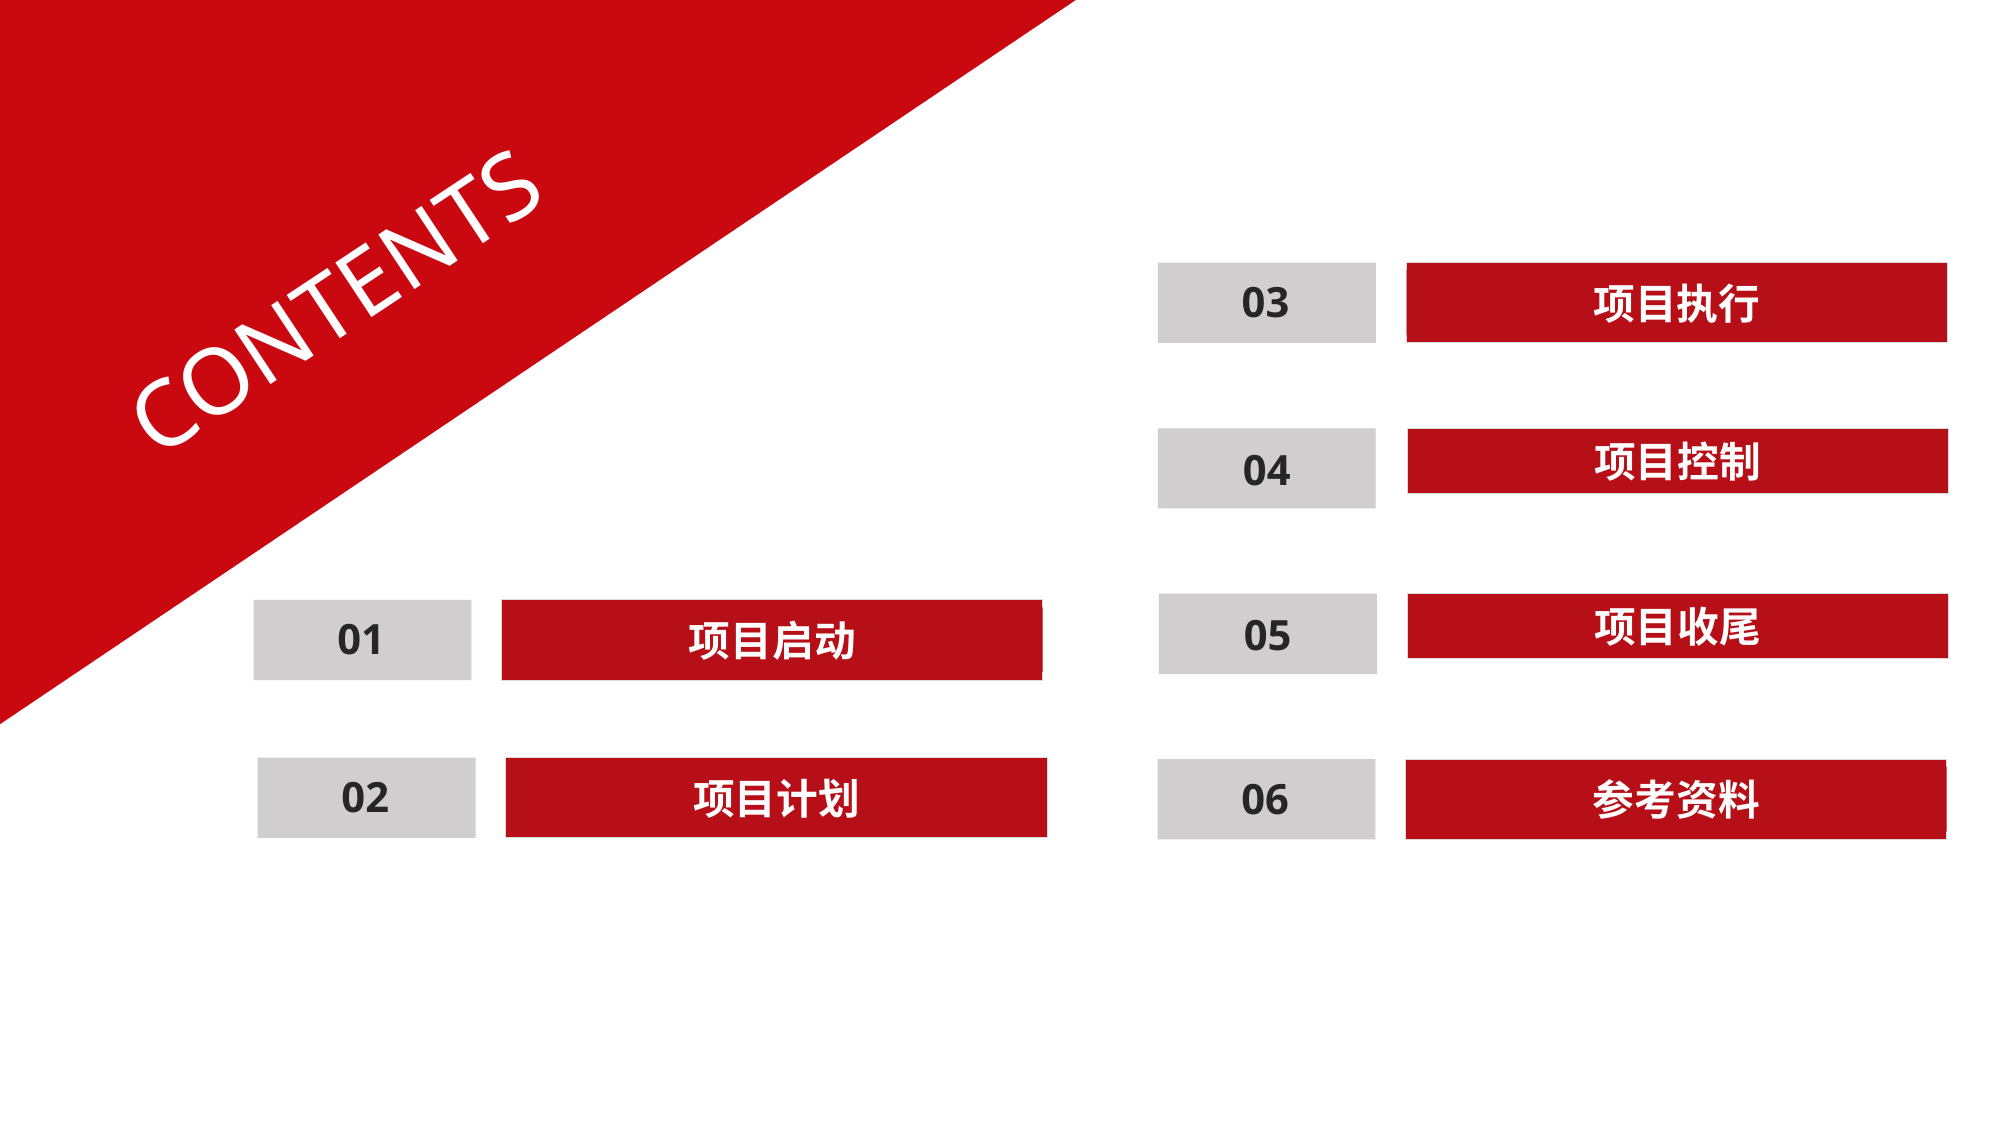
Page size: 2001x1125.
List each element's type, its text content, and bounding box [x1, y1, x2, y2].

text_box 04 [1157, 427, 1377, 509]
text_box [1157, 759, 1376, 840]
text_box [1406, 262, 1948, 343]
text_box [253, 599, 472, 681]
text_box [1405, 759, 1947, 840]
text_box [501, 599, 1043, 681]
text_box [505, 757, 1048, 839]
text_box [257, 757, 476, 839]
text_box 项目控制 [1407, 428, 1949, 494]
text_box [1157, 262, 1376, 343]
text_box 项目收尾 [1407, 593, 1949, 659]
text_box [0, 0, 1076, 725]
text_box 05 [1158, 593, 1378, 675]
